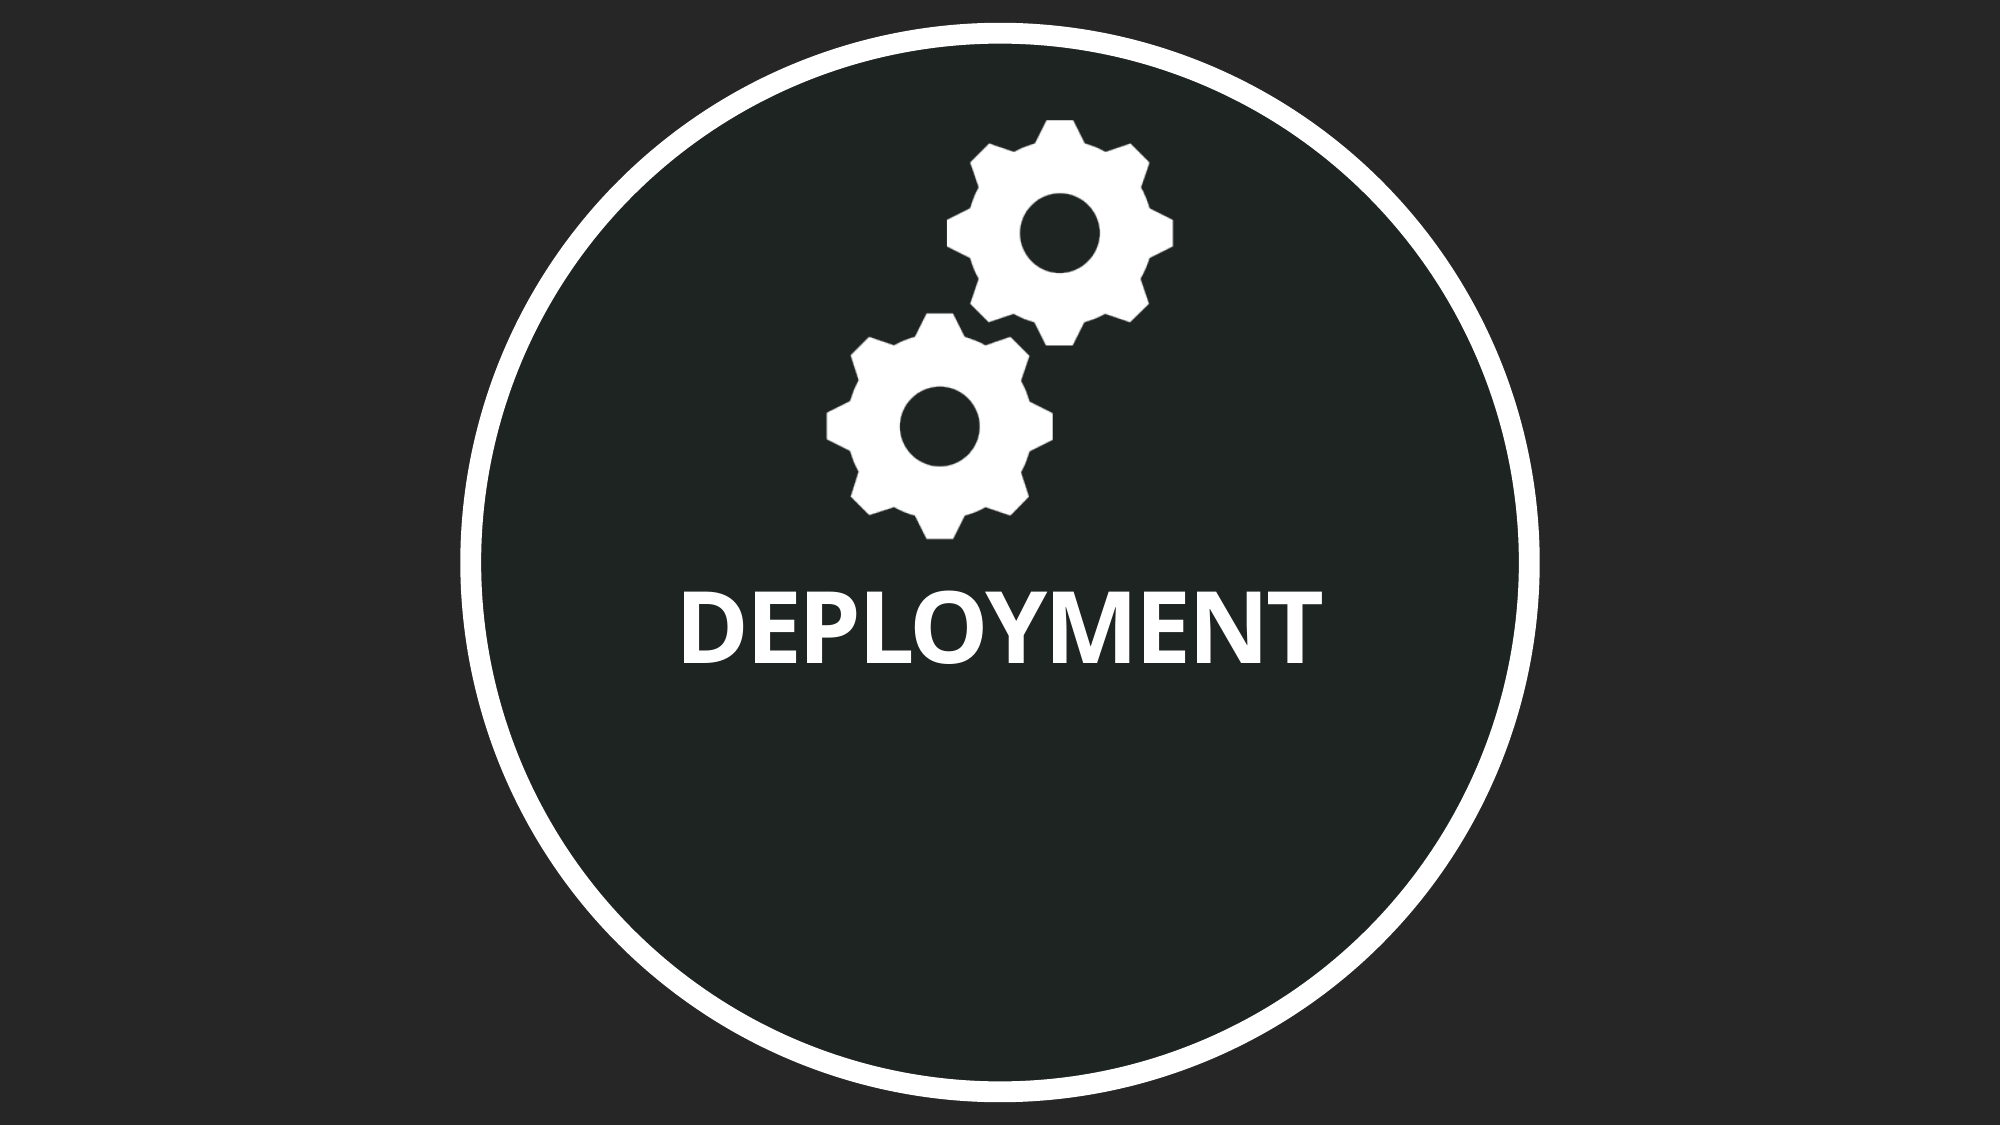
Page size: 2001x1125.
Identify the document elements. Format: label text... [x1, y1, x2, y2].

text_box [485, 691, 1515, 1093]
text_box [1255, 97, 1531, 681]
text_box [791, 32, 1209, 75]
picture [745, 75, 1255, 585]
text_box [469, 97, 745, 681]
text_box DEPLOYMENT [483, 556, 1517, 691]
